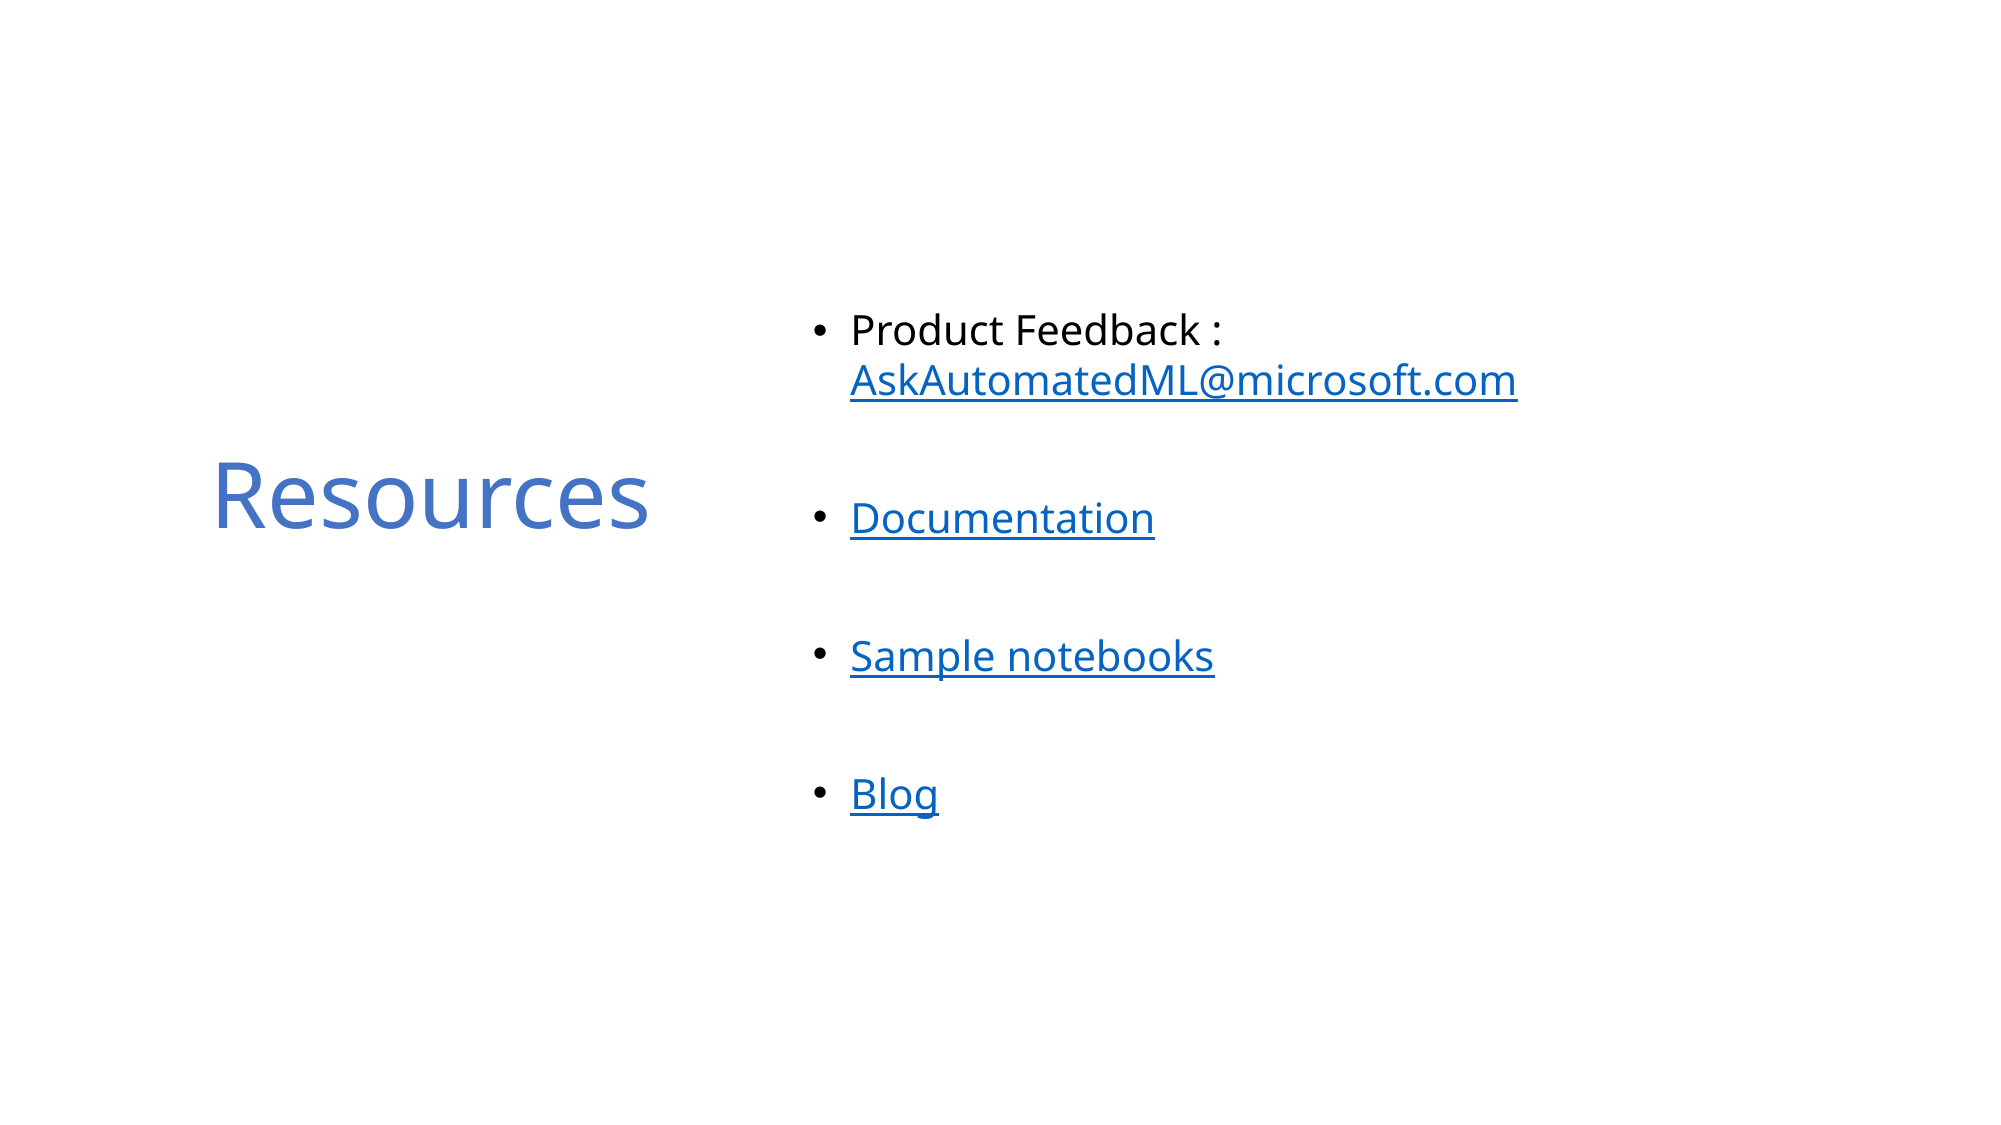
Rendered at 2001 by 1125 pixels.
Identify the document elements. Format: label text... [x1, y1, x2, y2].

list Product Feedback : AskAutomatedML@microsoft.com Documentation Sample notebooks Blog [779, 158, 1842, 967]
title Resources [93, 149, 667, 959]
